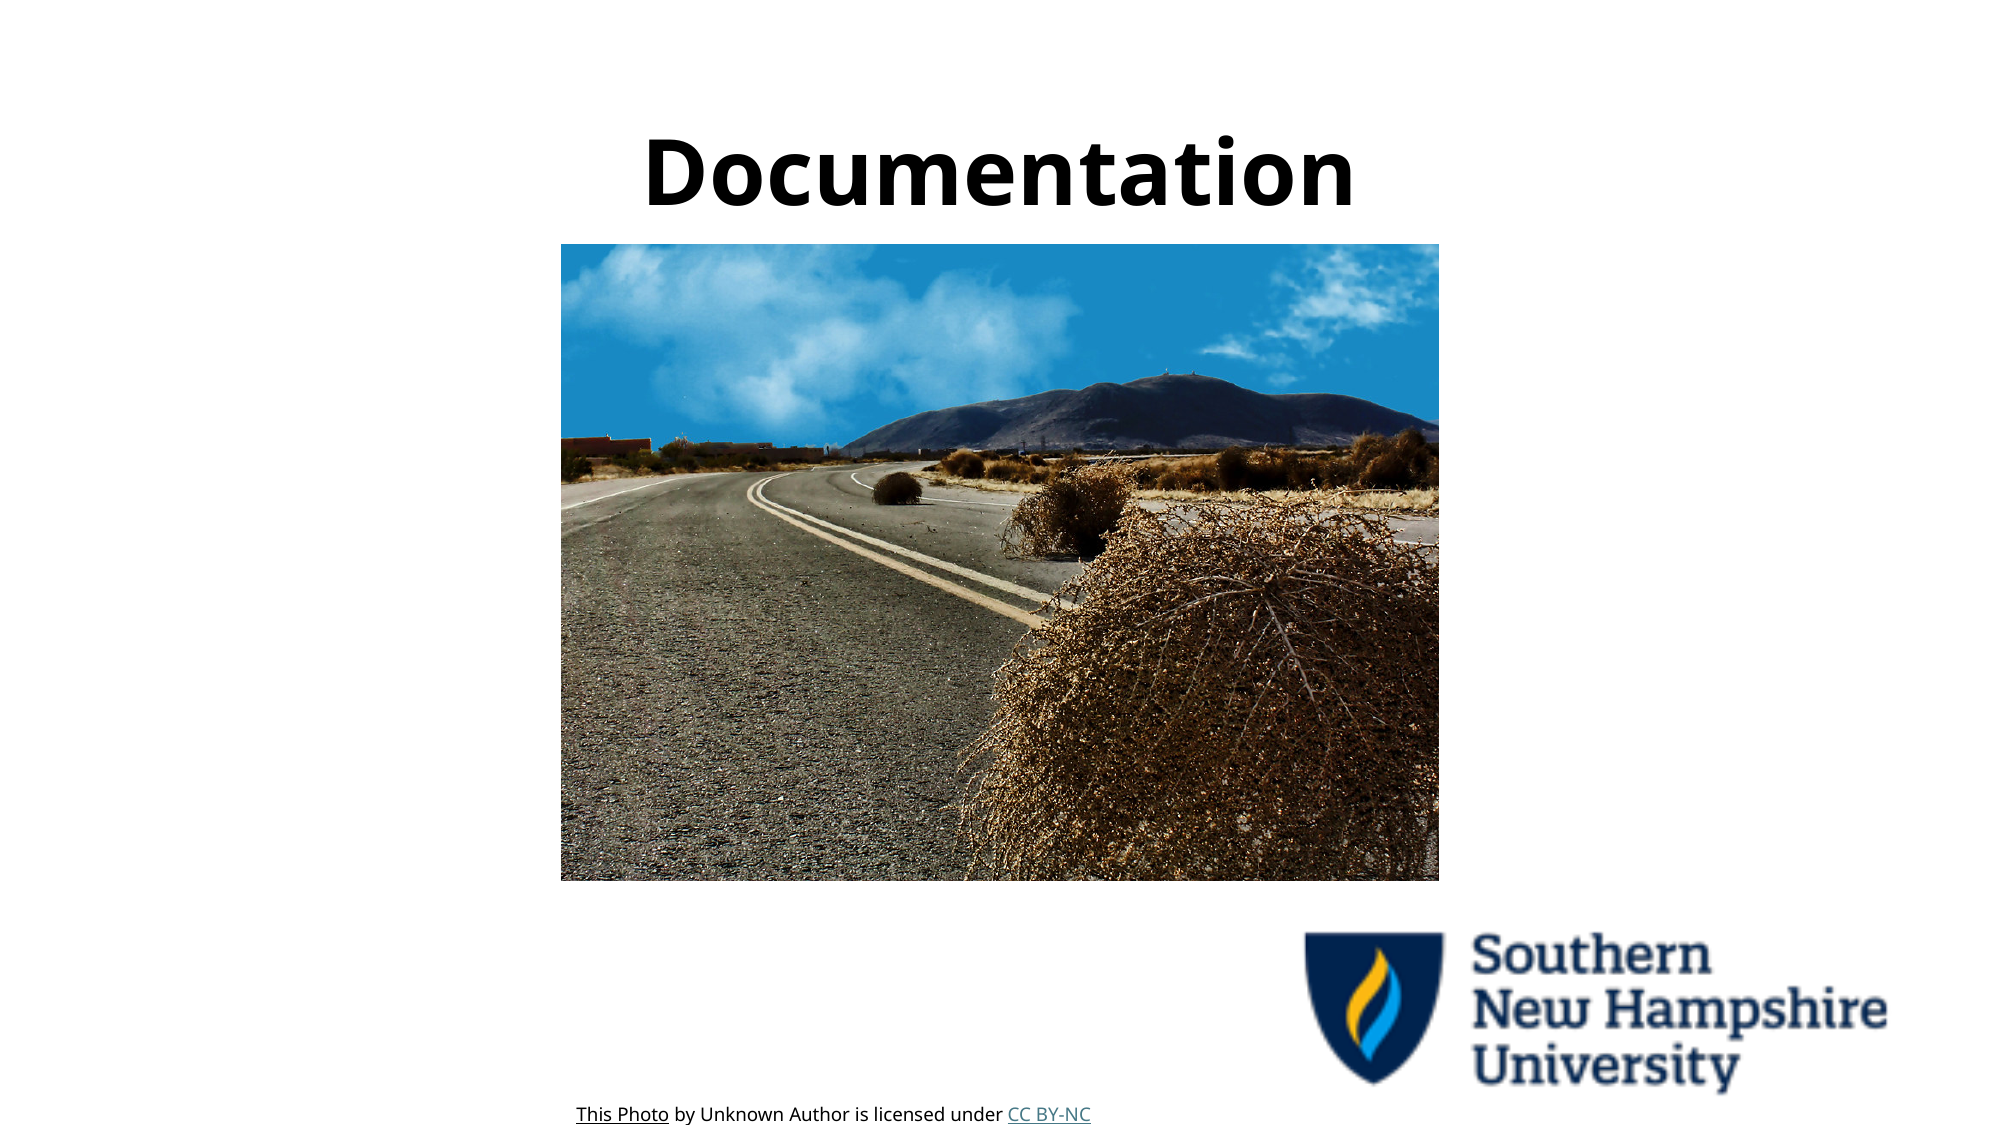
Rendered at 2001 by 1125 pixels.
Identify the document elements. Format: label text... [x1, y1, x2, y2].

text_box Documentation [504, 106, 1496, 232]
text_box This Photo by Unknown Author is licensed under CC BY-NC [561, 1095, 1439, 1125]
picture [561, 243, 1439, 881]
picture [1290, 914, 2000, 1101]
